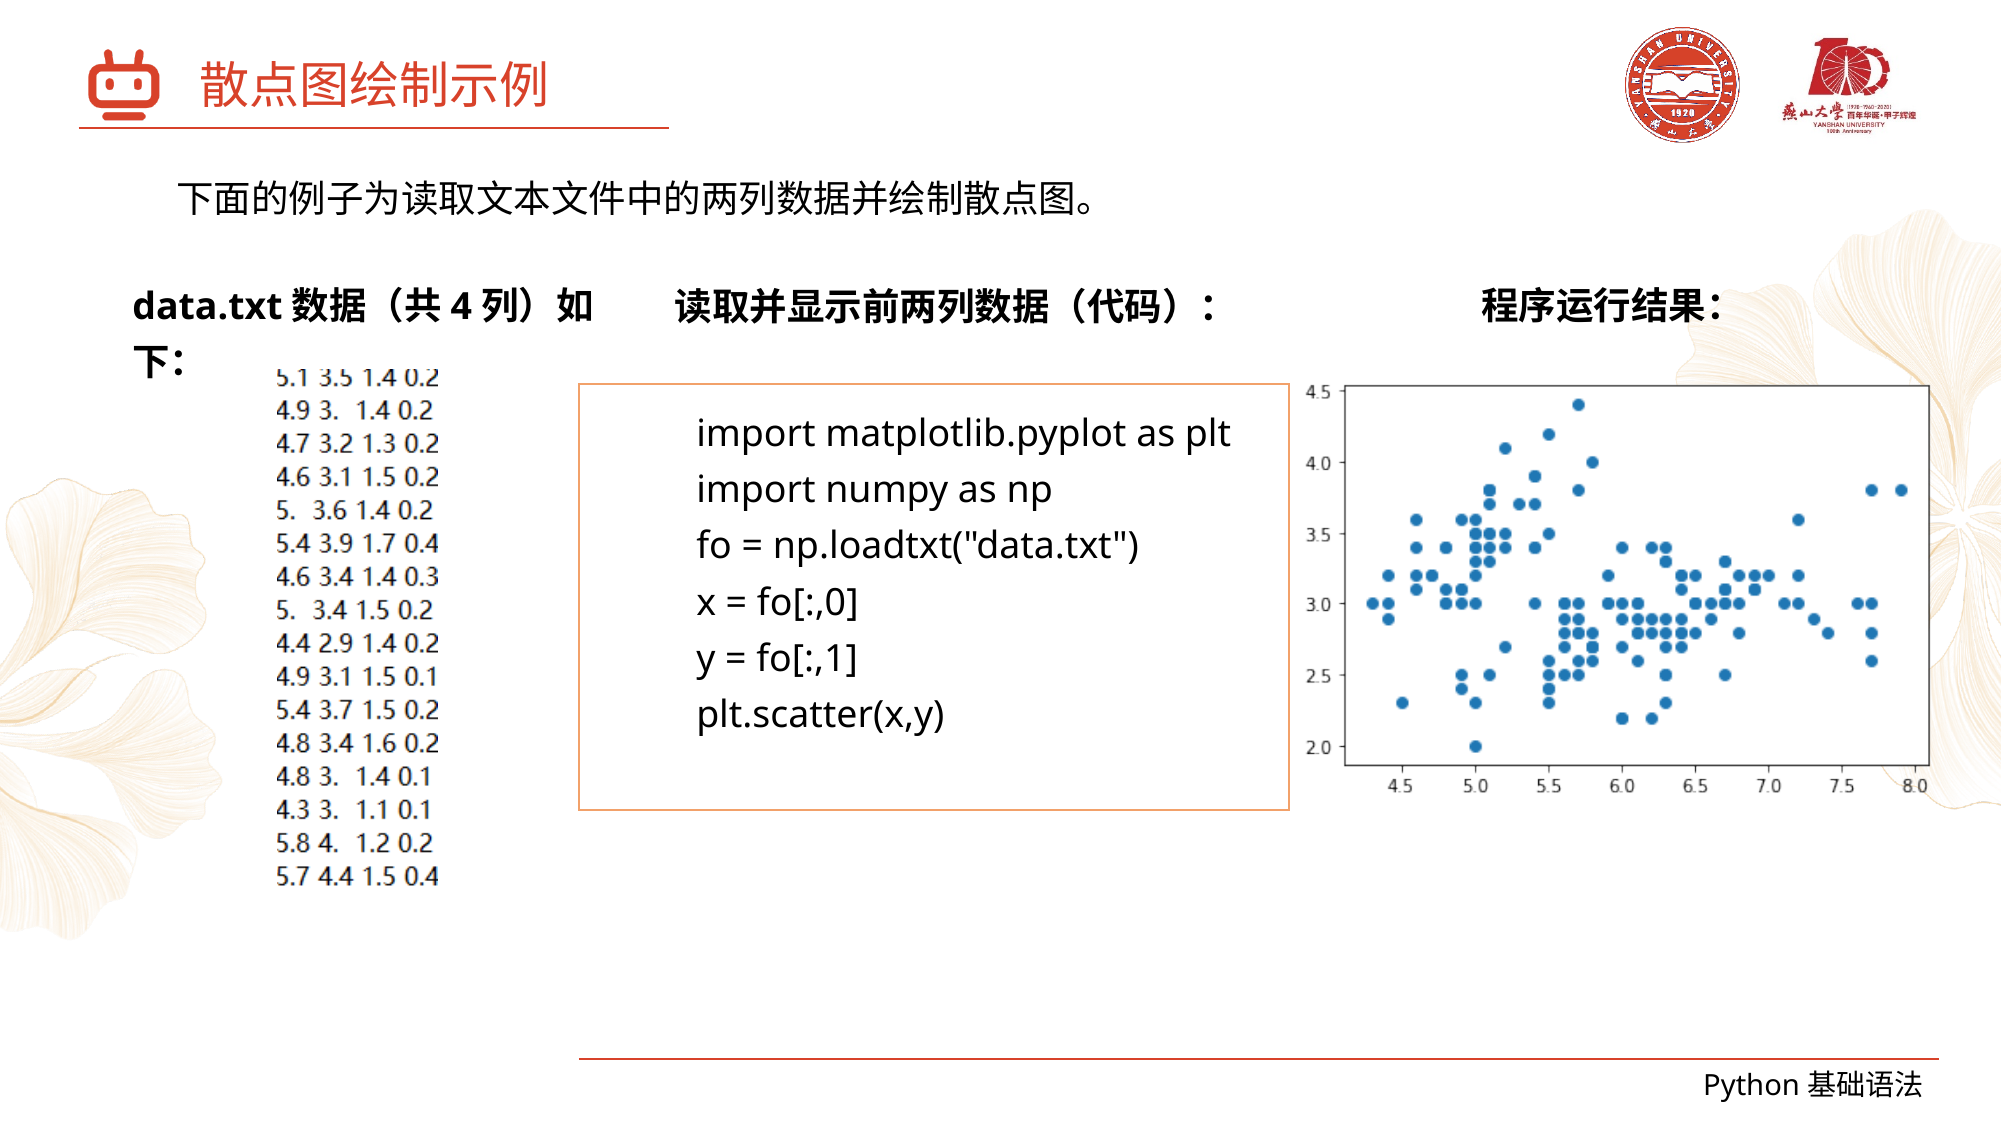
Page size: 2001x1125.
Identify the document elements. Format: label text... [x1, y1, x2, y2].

text_box data.txt数据（共4列）如下： [117, 263, 633, 391]
text_box 读取并显示前两列数据（代码）： [659, 264, 1242, 336]
picture [78, 39, 169, 127]
text_box 散点图绘制示例 [184, 46, 565, 121]
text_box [578, 383, 1357, 811]
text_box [1624, 22, 1939, 147]
text_box 下面的例子为读取文本文件中的两列数据并绘制散点图。 [92, 156, 1807, 228]
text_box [578, 1059, 1939, 1110]
picture [1292, 188, 2001, 855]
picture [0, 356, 438, 1012]
text_box 程序运行结果： [1466, 263, 1529, 335]
